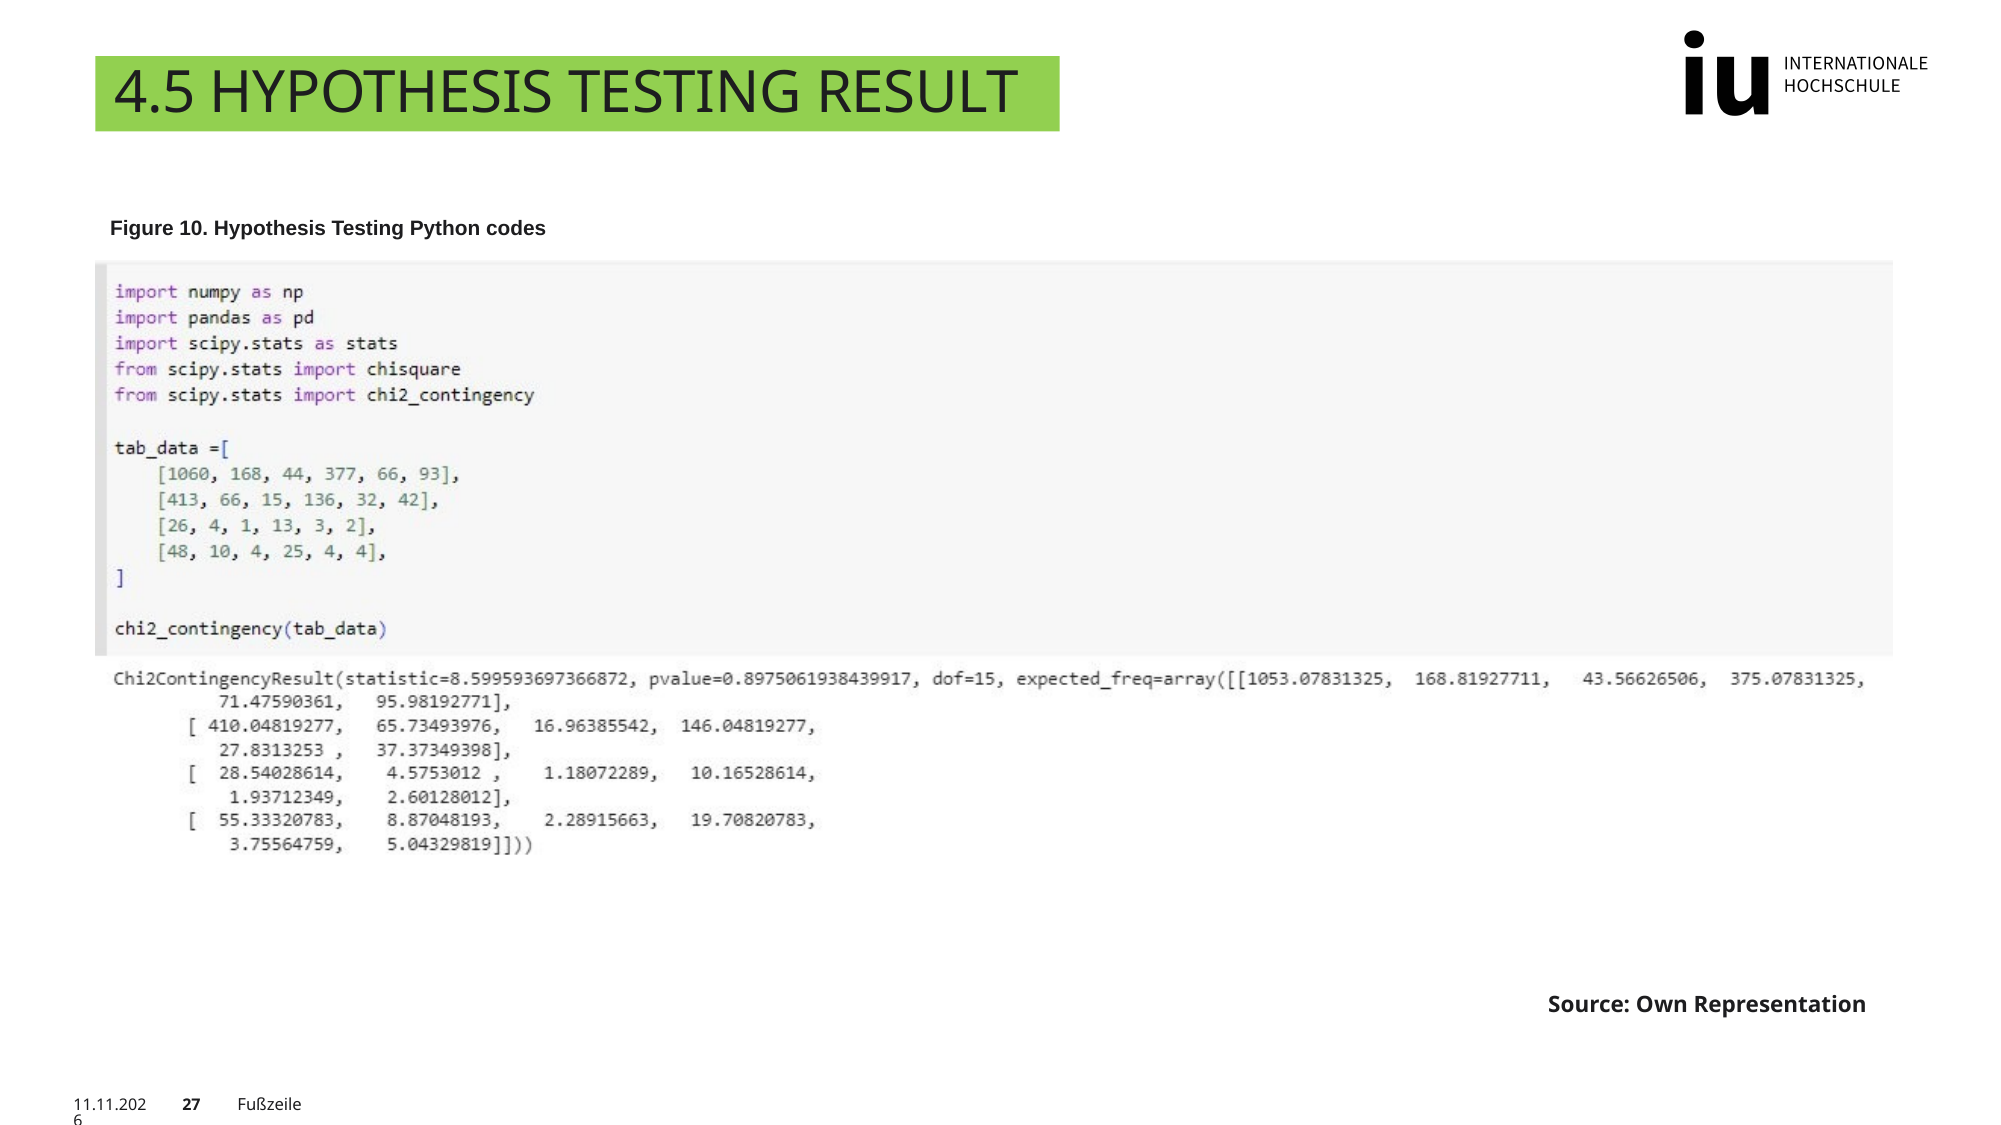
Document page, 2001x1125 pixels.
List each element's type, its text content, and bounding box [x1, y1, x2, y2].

text_box Figure 10. Hypothesis Testing Python codes [95, 210, 1133, 248]
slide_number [73, 1093, 151, 1116]
text_box Source: Own Representation [1548, 980, 1891, 1044]
footer Fußzeile [237, 1093, 1956, 1116]
picture [1628, 0, 1985, 172]
title 4.5 HYPOTHESIS TESTING RESULT [95, 56, 1060, 132]
picture [95, 260, 1893, 861]
slide_number 27 [157, 1093, 226, 1116]
